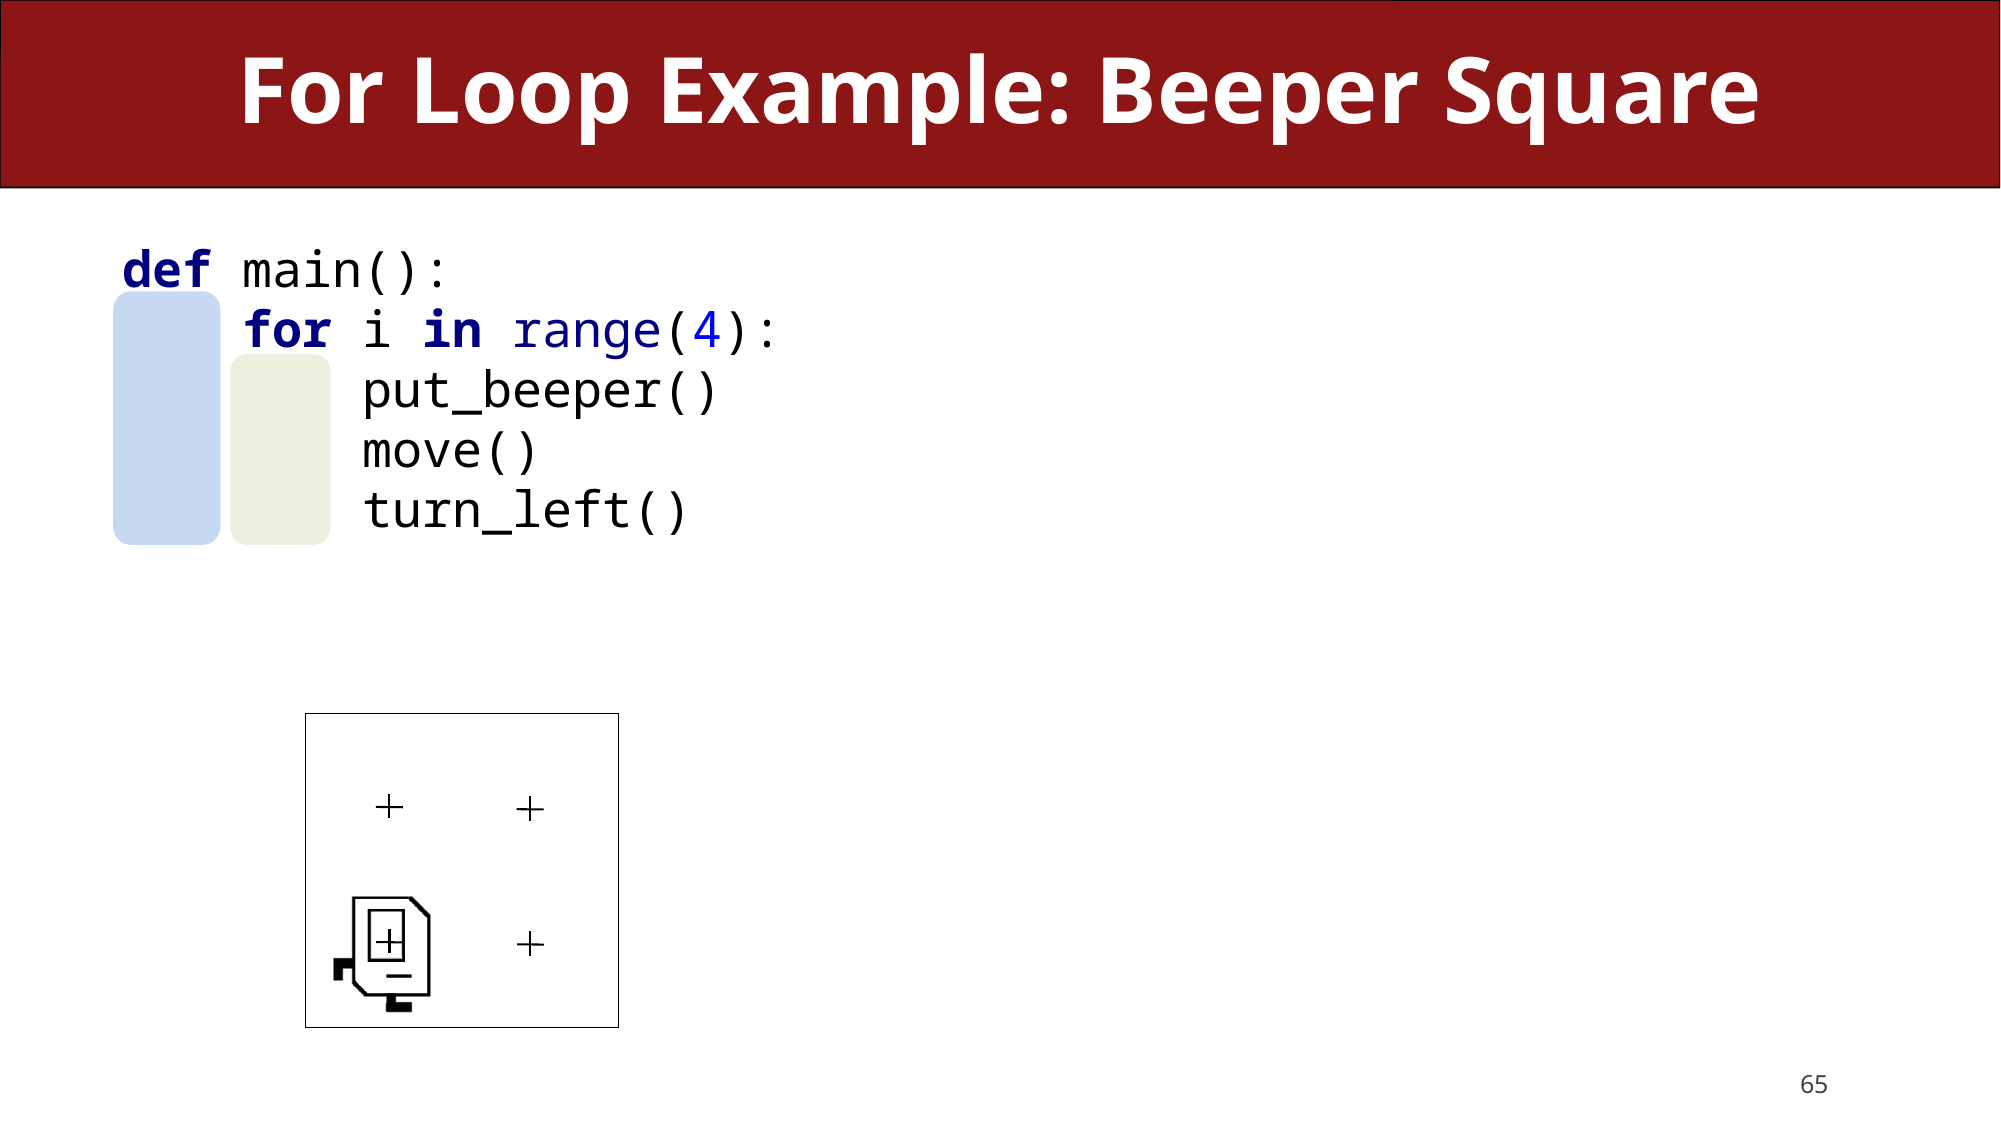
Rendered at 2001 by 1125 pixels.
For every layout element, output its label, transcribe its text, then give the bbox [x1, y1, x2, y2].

text_box [305, 713, 619, 1028]
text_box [375, 793, 403, 819]
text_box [516, 795, 544, 821]
picture [318, 886, 453, 1022]
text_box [517, 930, 544, 956]
text_box [230, 354, 331, 545]
title For Loop Example: Beeper Square [75, 0, 1925, 188]
text_box [113, 291, 221, 545]
text_box def main(): for i in range(4): put_beeper() move() turn_left() [107, 230, 1066, 546]
